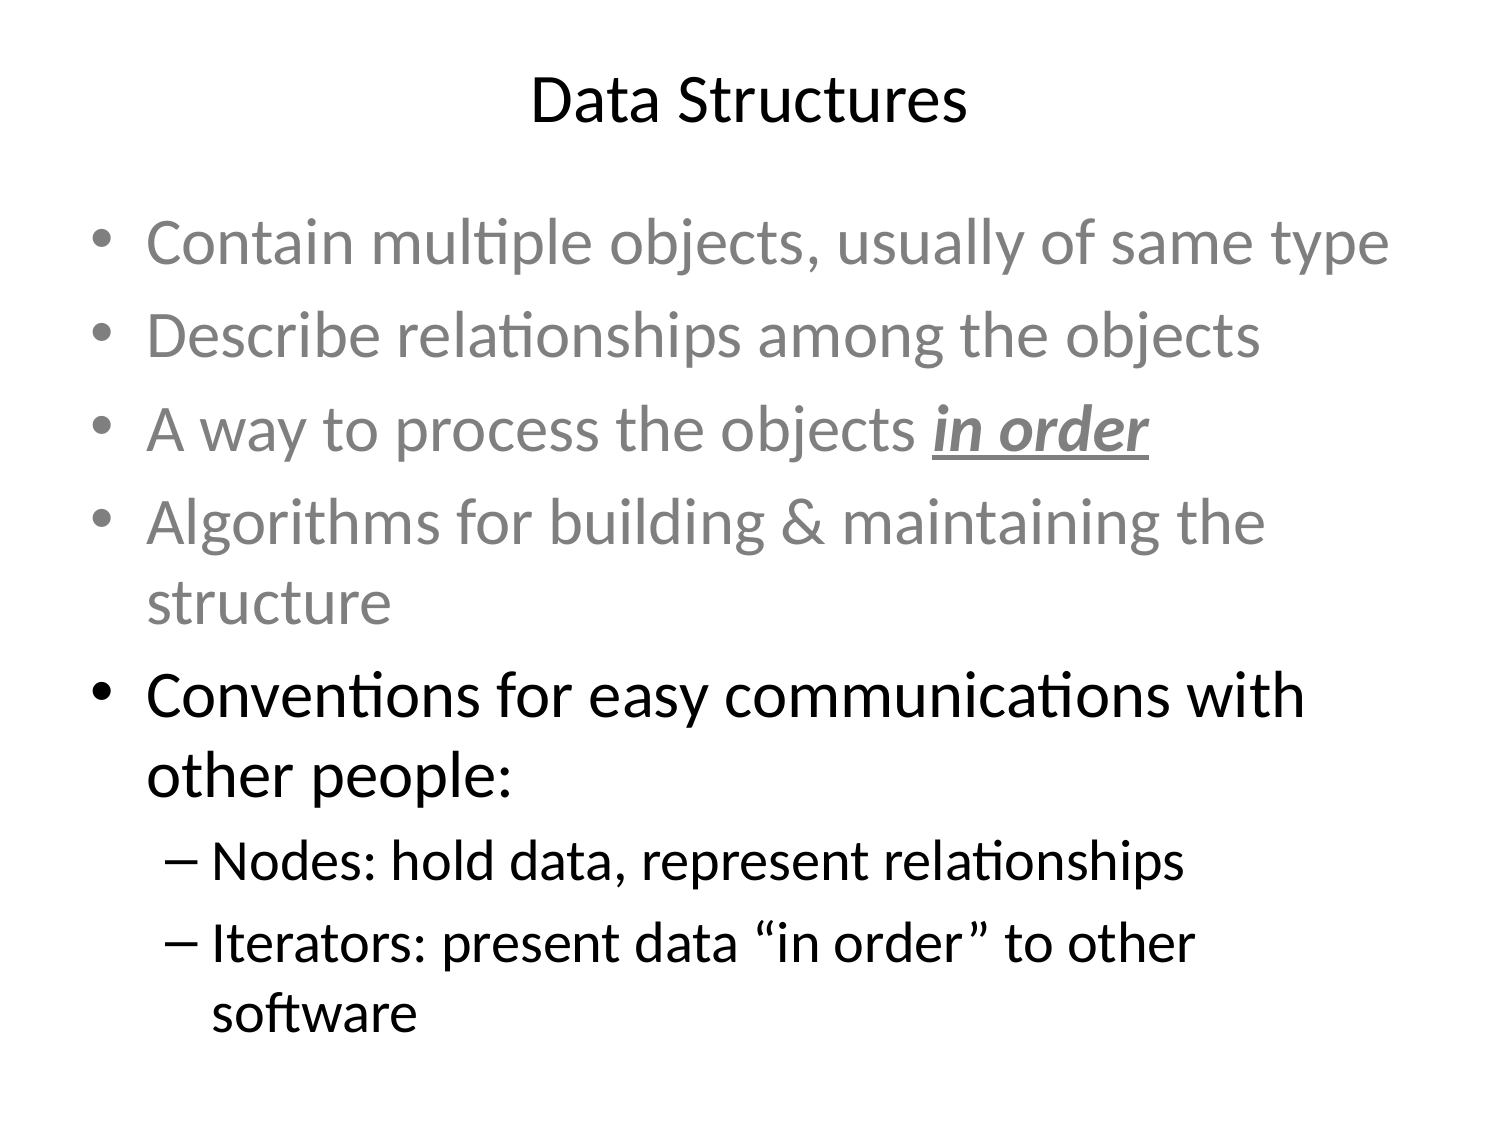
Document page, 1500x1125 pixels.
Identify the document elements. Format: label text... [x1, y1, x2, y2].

list Contain multiple objects, usually of same type Describe relationships among the objects A way to process the objects in order Algorithms for building & maintaining the structure Conventions for easy communications with other people: Nodes: hold data, represent relationships Iterators: present data “in order” to other software [75, 190, 1425, 316]
title Data Structures [75, 45, 1425, 145]
